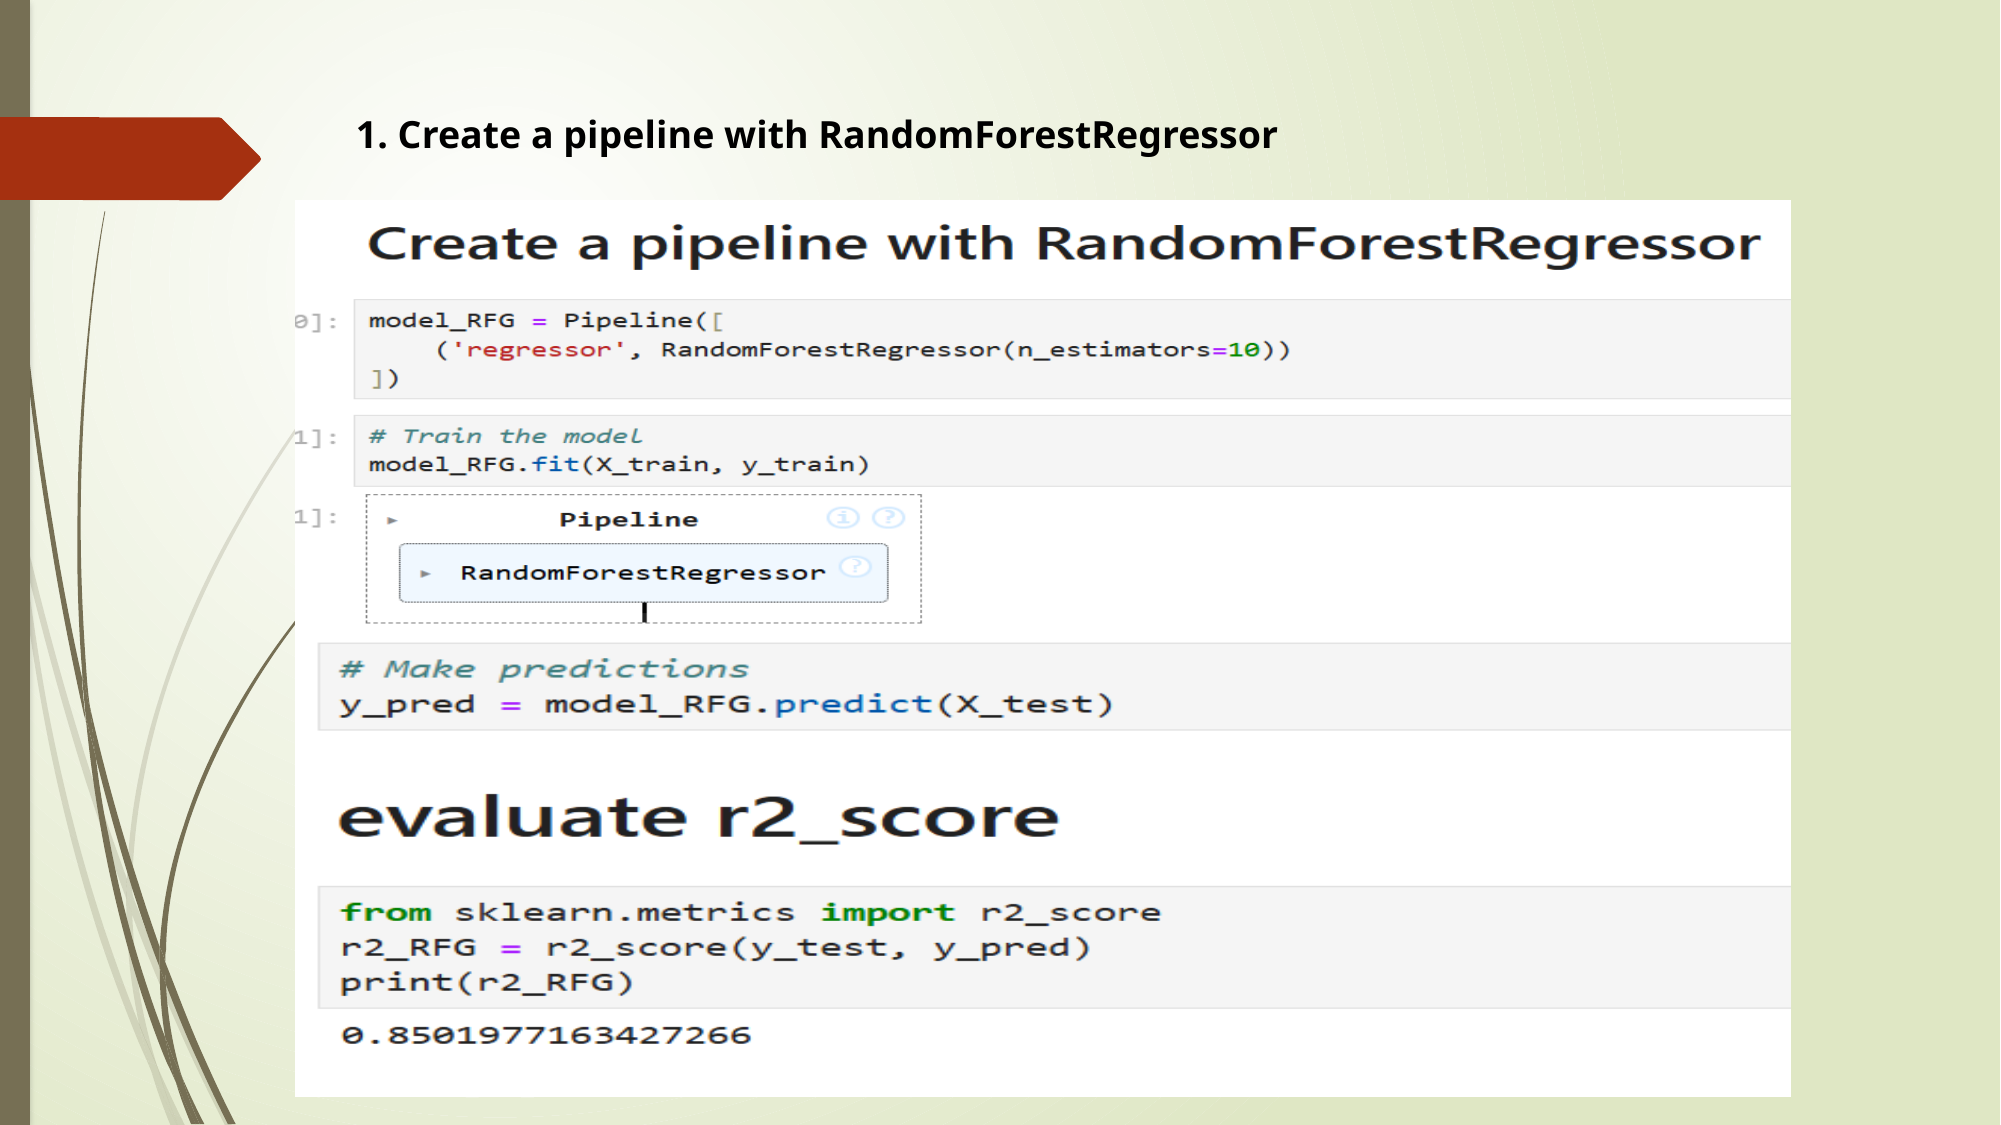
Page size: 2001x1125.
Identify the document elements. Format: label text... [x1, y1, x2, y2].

text_box 1. Create a pipeline with RandomForestRegressor [340, 103, 1659, 199]
picture [294, 200, 1792, 1097]
